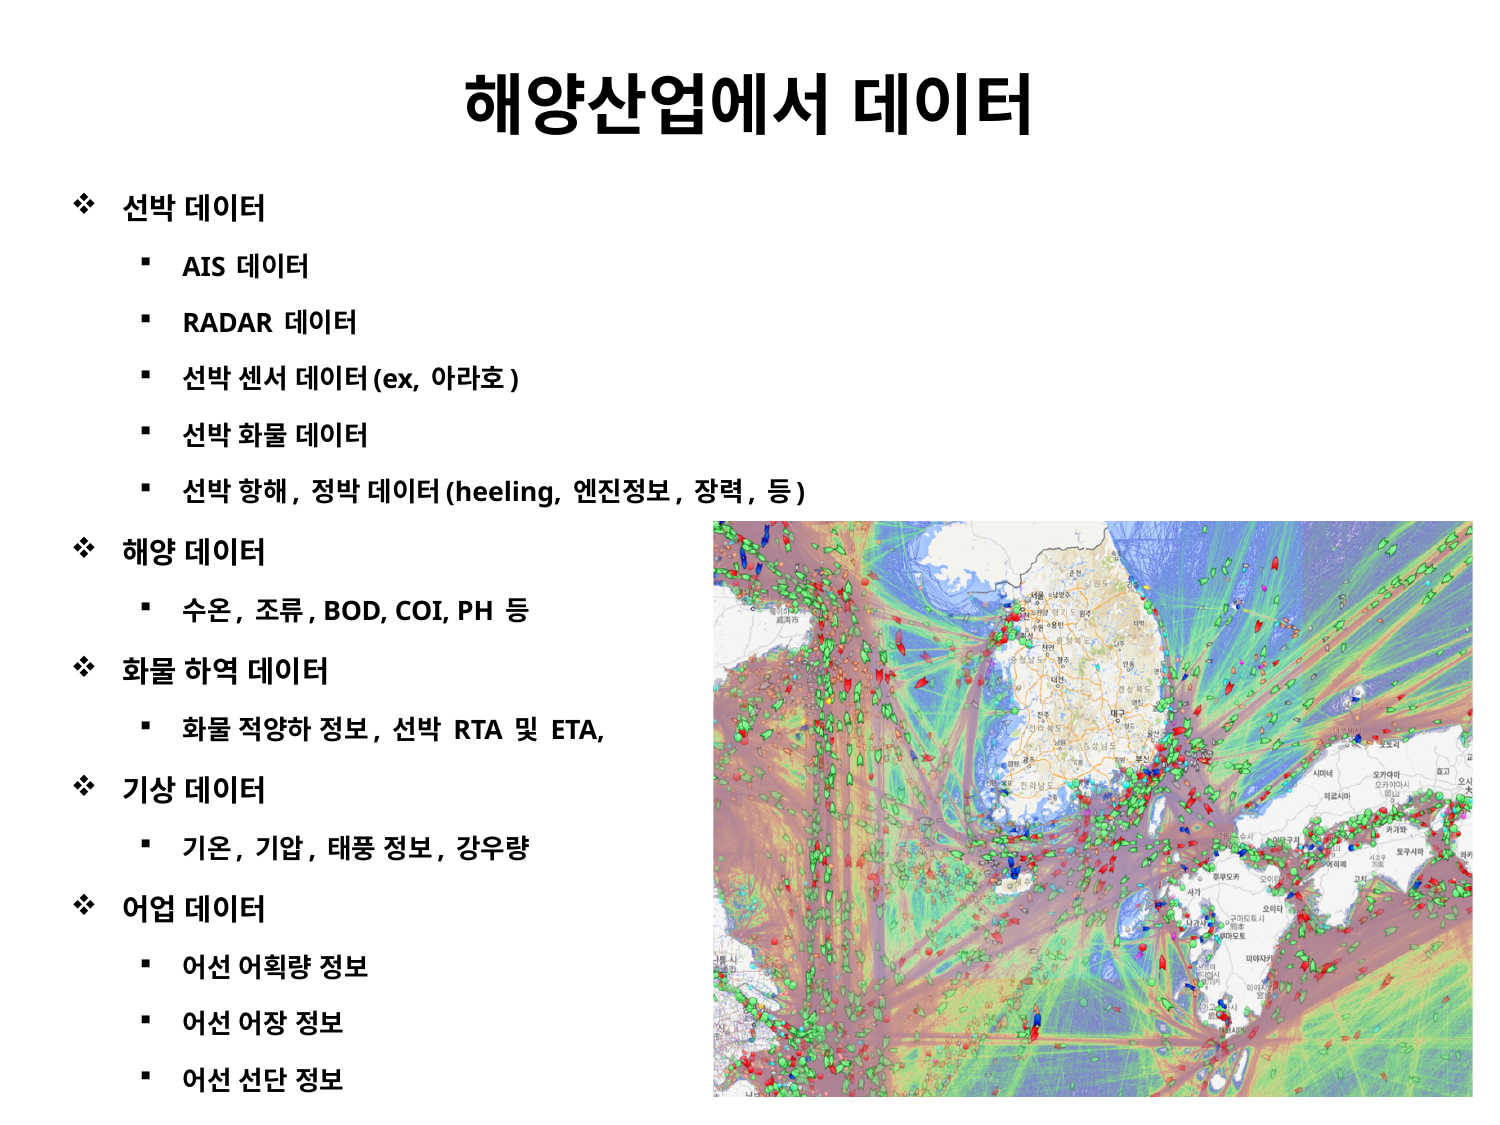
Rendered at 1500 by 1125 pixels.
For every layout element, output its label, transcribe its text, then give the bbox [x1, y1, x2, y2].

picture [701, 521, 1473, 1097]
title 해양산업에서 데이터 [75, 45, 1425, 160]
list 선박 데이터 AIS 데이터 RADAR 데이터 선박 센서 데이터(ex, 아라호) 선박 화물 데이터 선박 항해, 정박 데이터(heeling, 엔진정보, 장력, 등) 해양 데이터 수온, 조류, BOD, COI, PH 등 화물 하역 데이터 화물 적양하 정보, 선박 RTA 및 ETA, 기상 데이터 기온, 기압, 태풍 정보, 강우량 어업 데이터 어선 어획량 정보 어선 어장 정보 어선 선단 정보 [55, 160, 1445, 1112]
